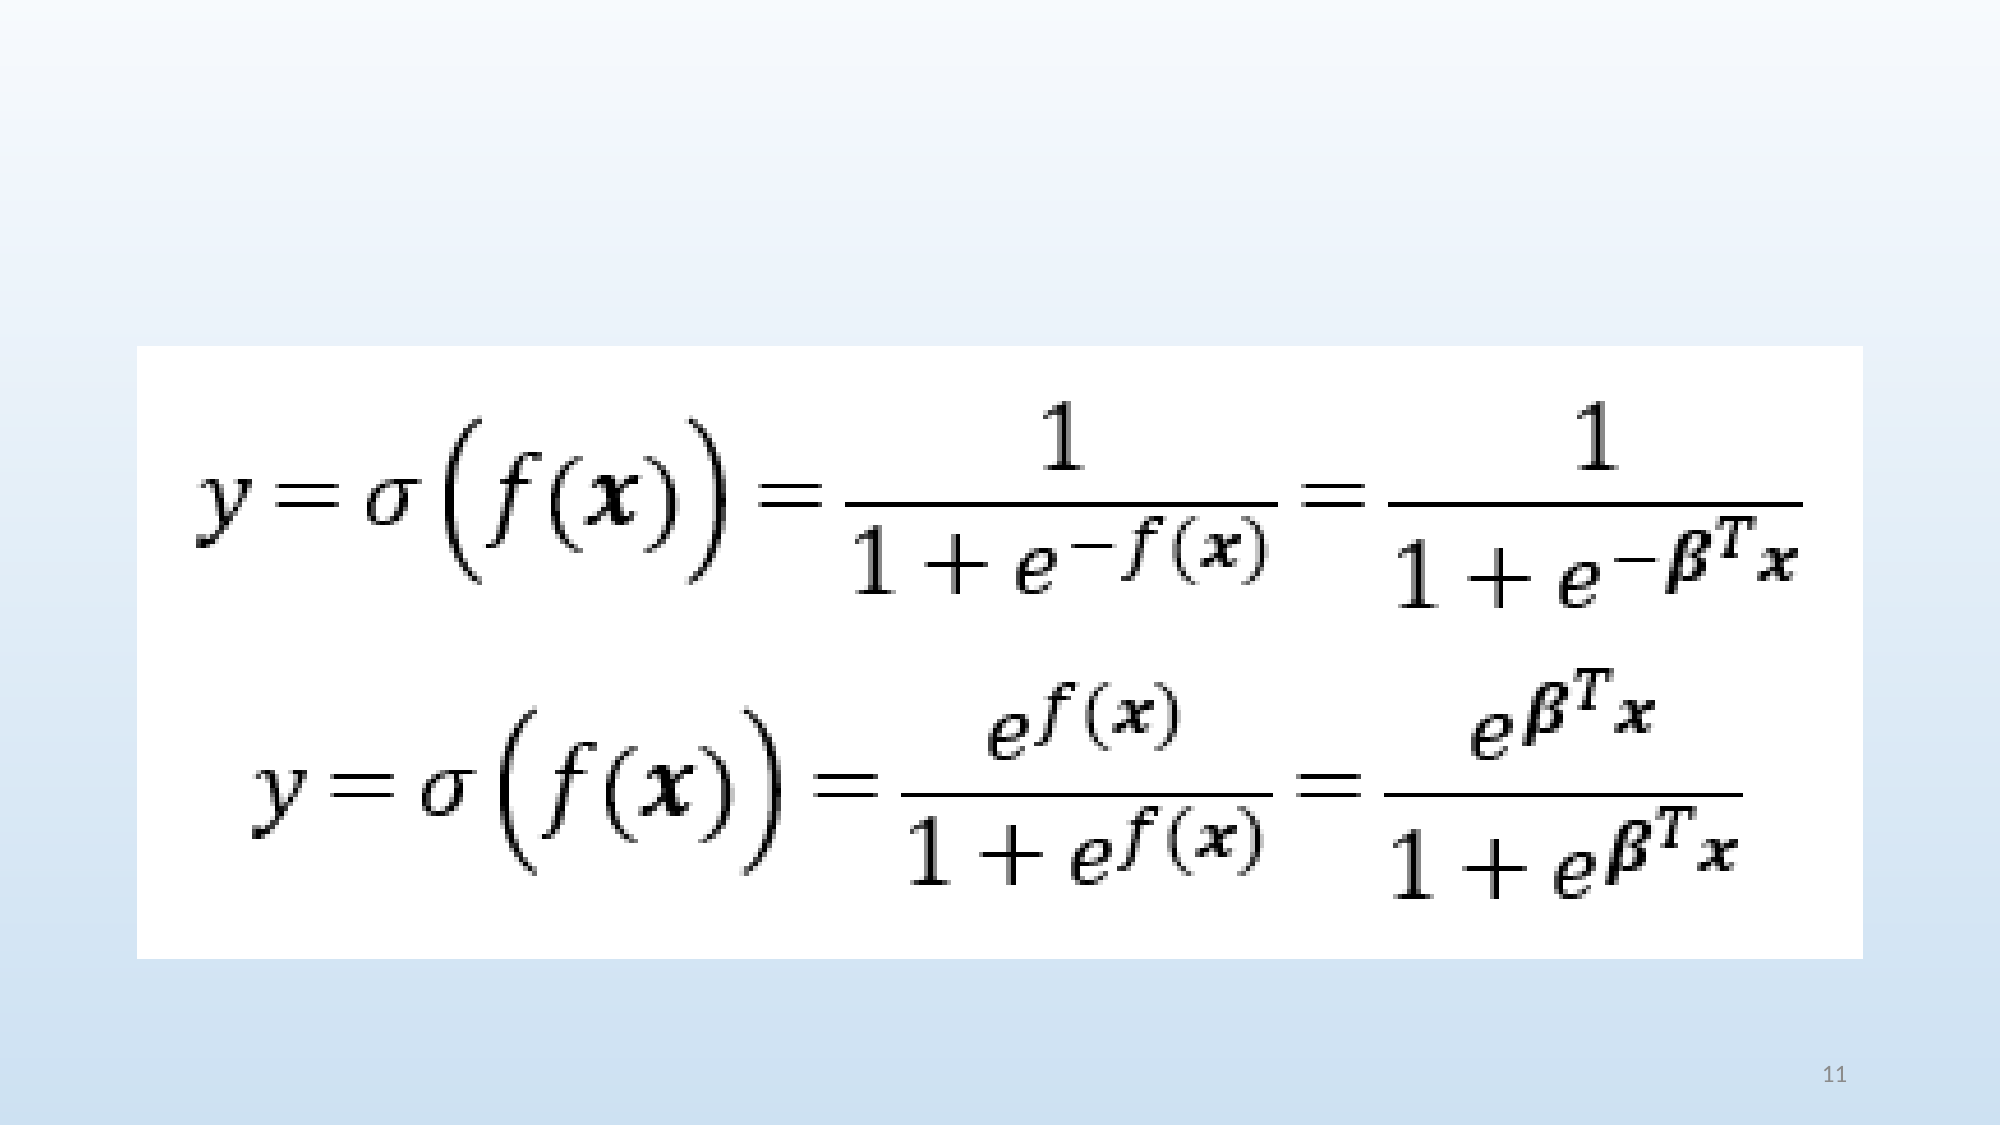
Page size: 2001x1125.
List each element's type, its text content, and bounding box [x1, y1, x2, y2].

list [137, 346, 1863, 959]
slide_number 11 [1412, 1042, 1863, 1103]
